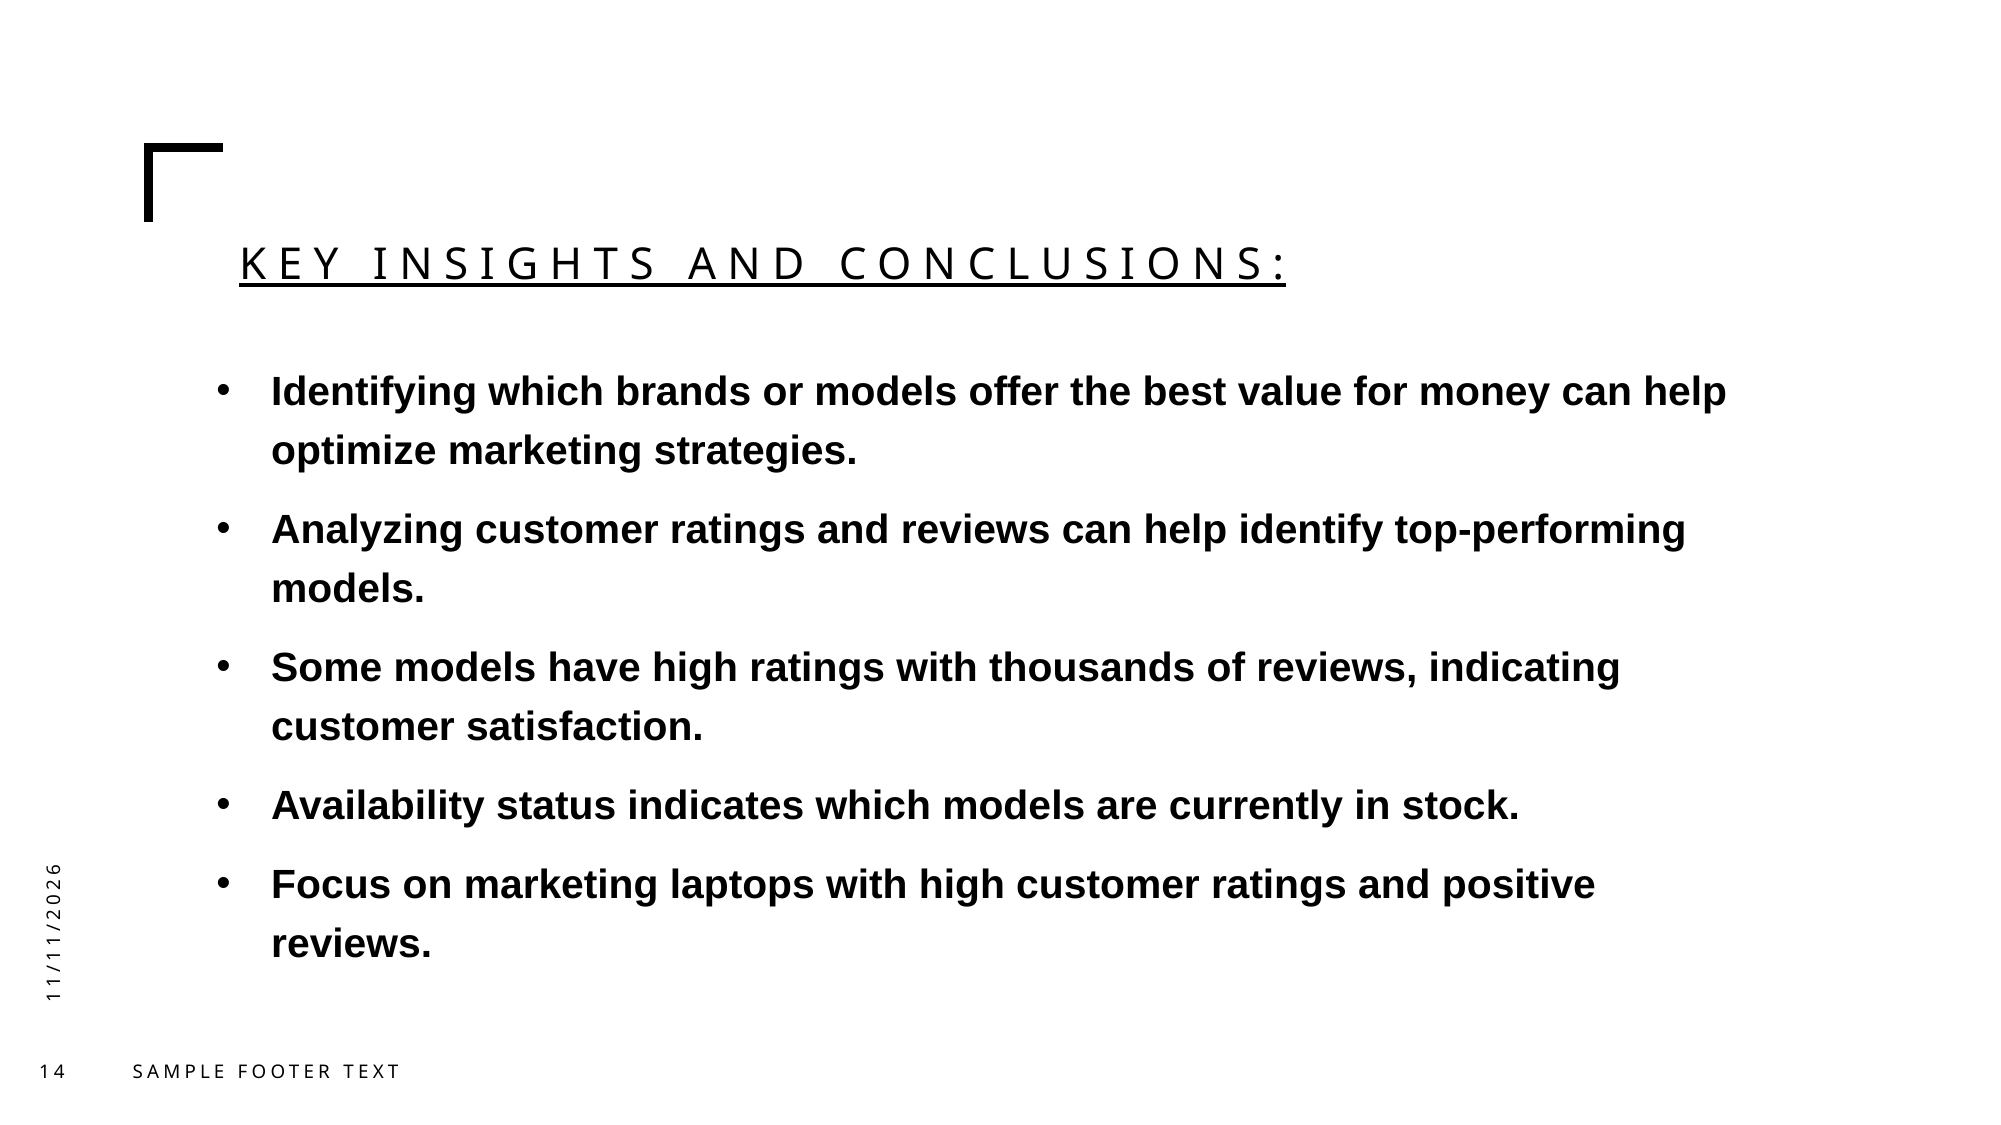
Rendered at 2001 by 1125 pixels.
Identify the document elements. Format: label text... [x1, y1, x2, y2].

list Identifying which brands or models offer the best value for money can help optimize marketing strategies. Analyzing customer ratings and reviews can help identify top-performing models. Some models have high ratings with thousands of reviews, indicating customer satisfaction. Availability status indicates which models are currently in stock. Focus on marketing laptops with high customer ratings and positive reviews. [201, 347, 1756, 975]
title KEY INSIGHTS AND CONCLUSIONS: [224, 179, 1305, 297]
slide_number 14 [24, 1042, 118, 1103]
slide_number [24, 567, 84, 1018]
footer Sample Footer Text [118, 1042, 656, 1103]
